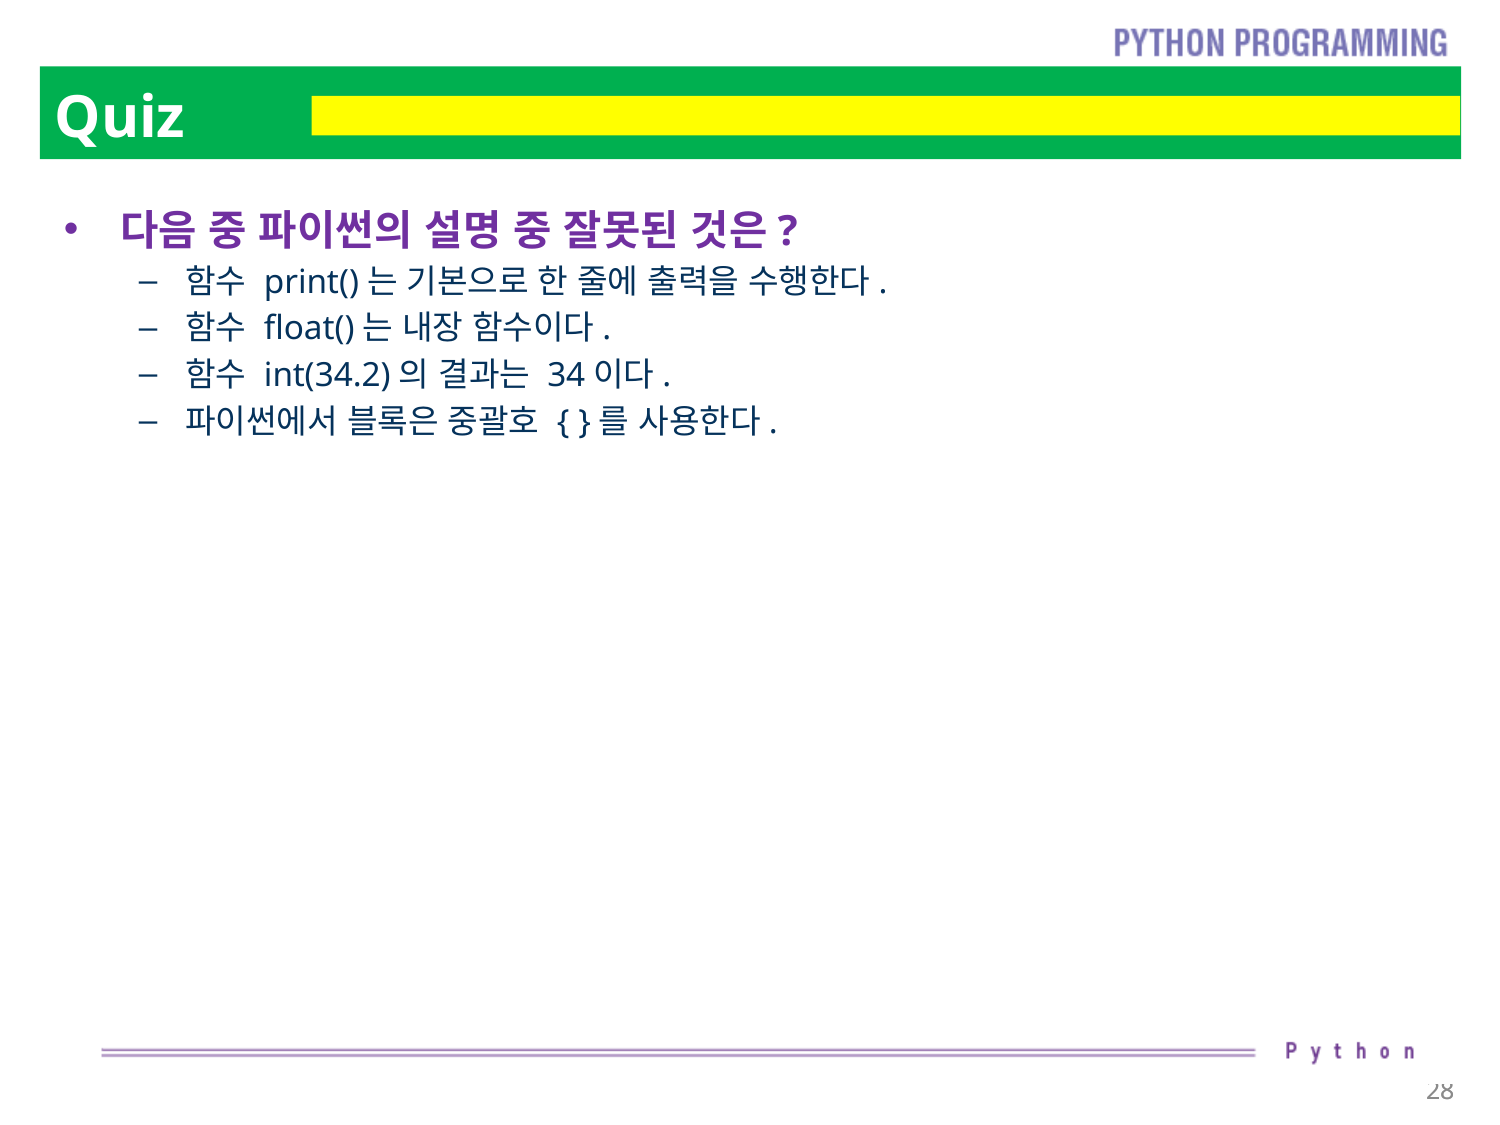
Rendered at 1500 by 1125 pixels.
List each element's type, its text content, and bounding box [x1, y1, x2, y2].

picture [1106, 13, 1462, 66]
slide_number 28 [1119, 1071, 1470, 1112]
picture [18, 1020, 1483, 1084]
text_box [310, 94, 1462, 137]
title Quiz [39, 76, 1444, 152]
list 다음 중 파이썬의 설명 중 잘못된 것은? 함수 print()는 기본으로 한 줄에 출력을 수행한다. 함수 float()는 내장 함수이다. 함수 int(34.2)의 결과는 34이다. 파이썬에서 블록은 중괄호 { }를 사용한다. [48, 195, 1461, 1041]
